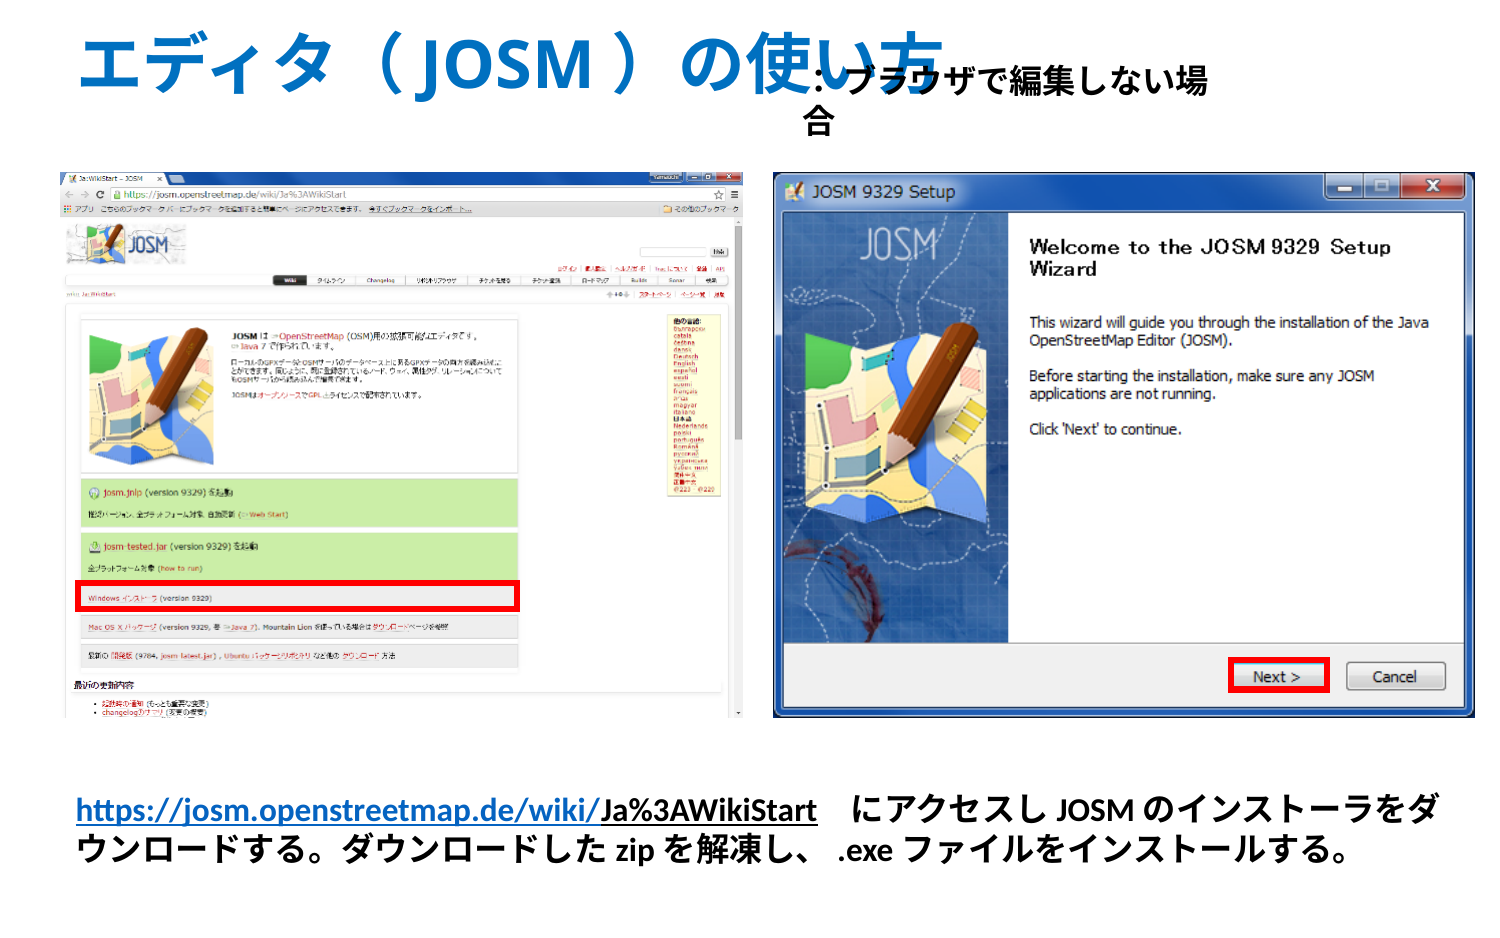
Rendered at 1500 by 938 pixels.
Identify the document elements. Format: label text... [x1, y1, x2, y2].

text_box ： ブラウザで編集しない場合 [788, 53, 1238, 148]
text_box https://josm.openstreetmap.de/wiki/Ja%3AWikiStart にアクセスしJOSMのインストーラをダウンロードする。ダウンロードしたzipを解凍し、.exeファイルをインストールする。 [60, 780, 1474, 916]
picture [773, 172, 1475, 718]
title エディタ（JOSM）の使い方 [60, 25, 1355, 109]
picture [60, 172, 743, 718]
